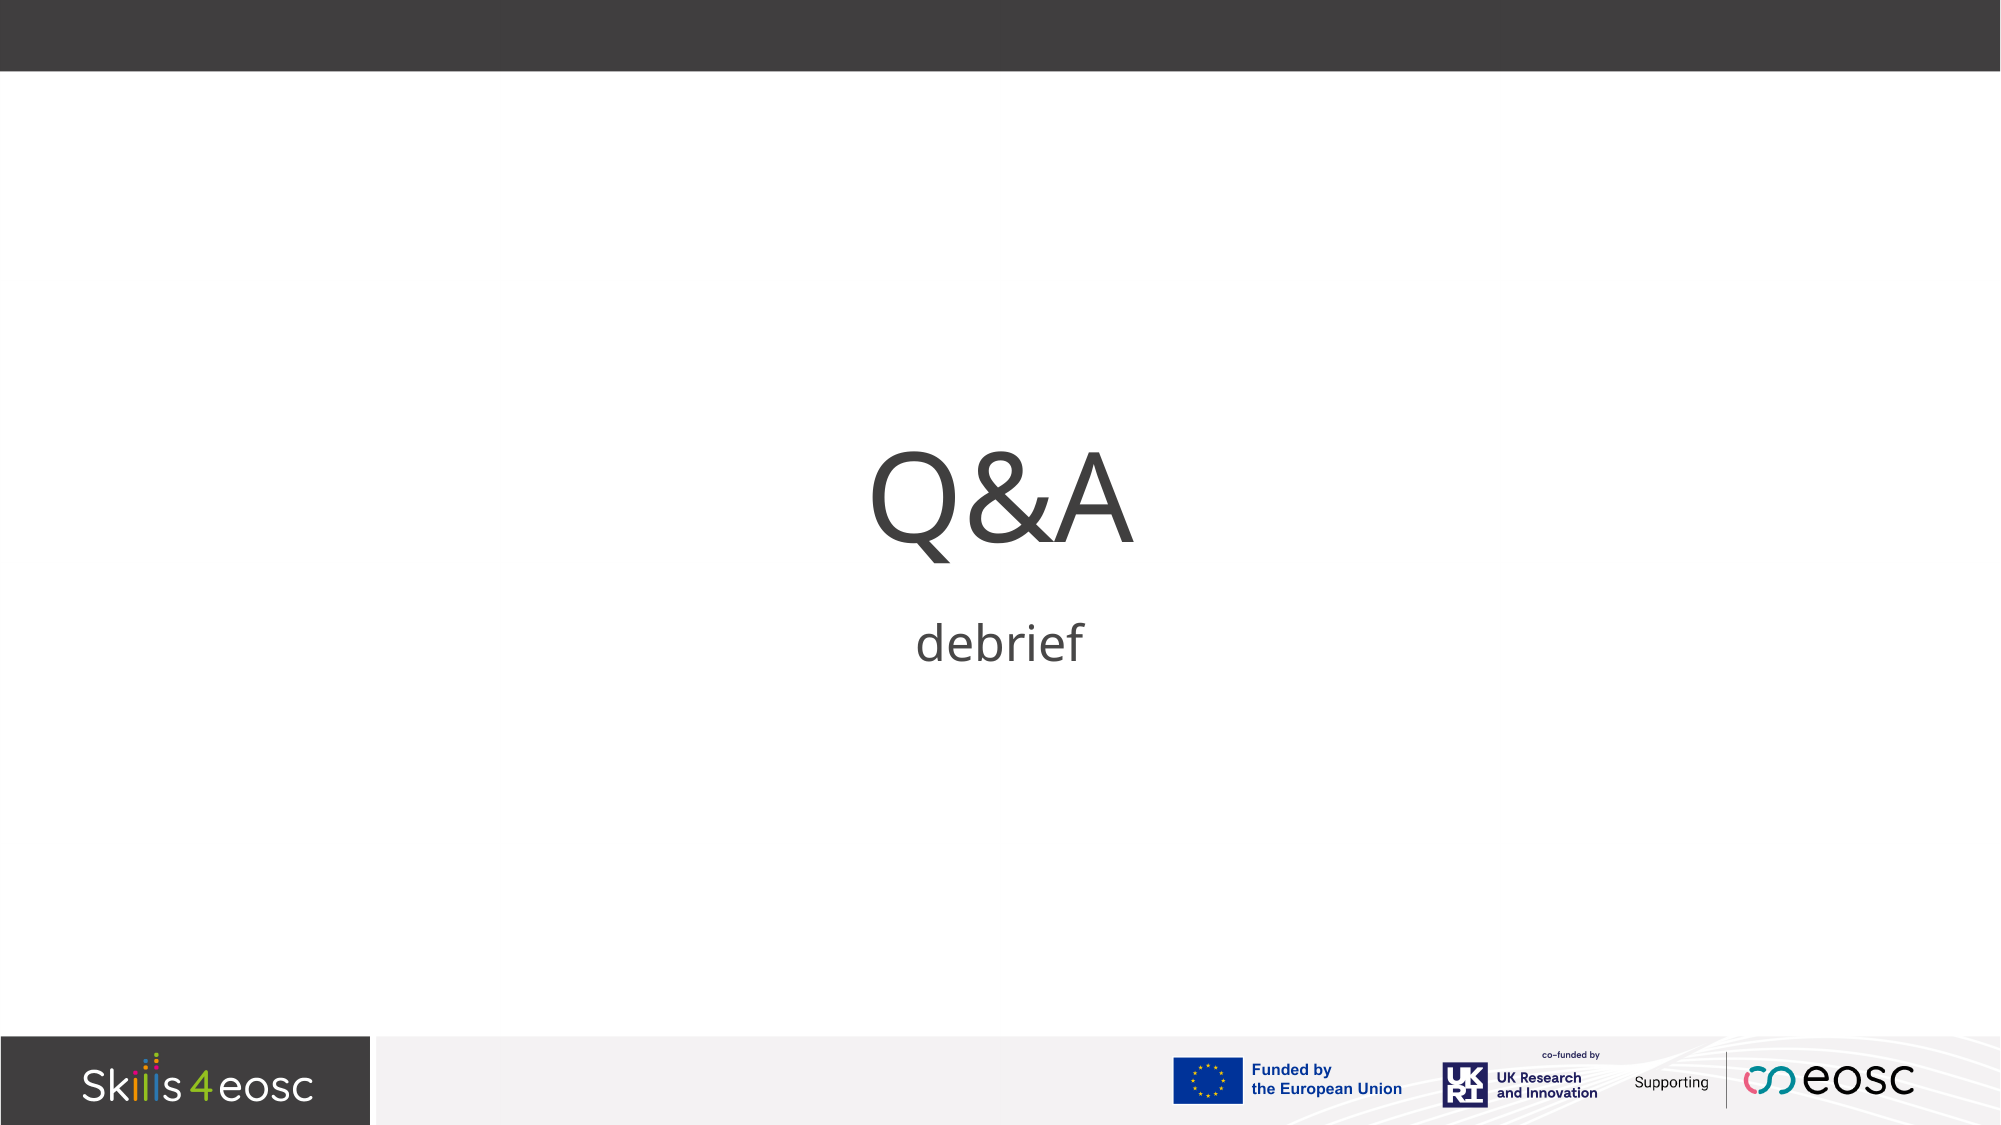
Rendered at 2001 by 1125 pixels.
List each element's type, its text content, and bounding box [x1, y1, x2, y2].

title Q&A [249, 183, 1751, 577]
subtitle debrief [249, 590, 1751, 863]
picture [0, 0, 2001, 1125]
